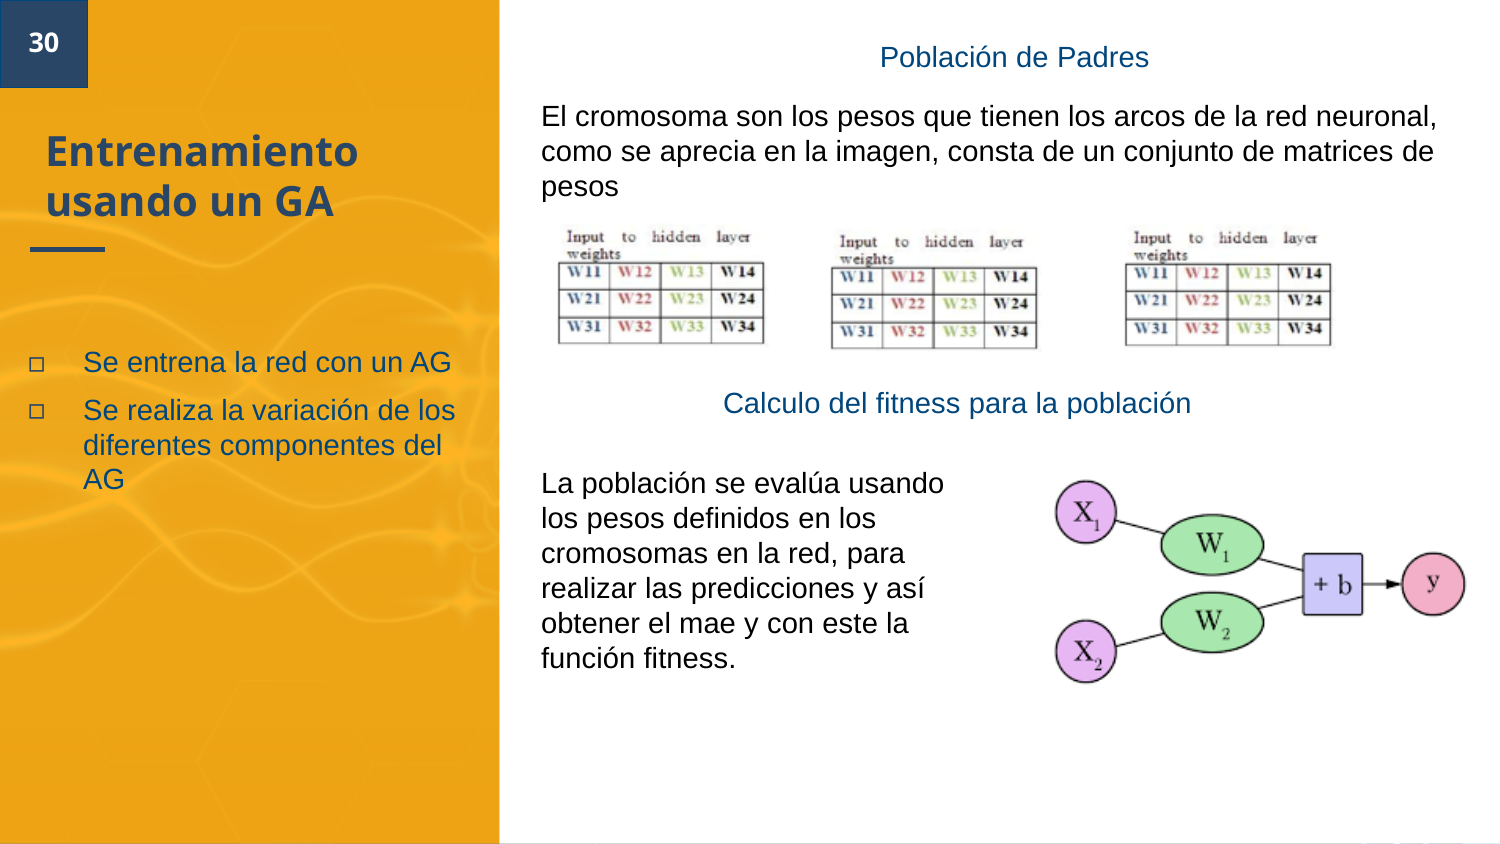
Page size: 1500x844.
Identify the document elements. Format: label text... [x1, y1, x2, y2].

picture [557, 221, 769, 353]
picture [1124, 223, 1336, 354]
picture [1028, 452, 1498, 716]
text_box Calculo del fitness para la población [692, 369, 1224, 426]
text_box La población se evalúa usando los pesos definidos en los cromosomas en la red, para realizar las predicciones y así obtener el mae y con este la función fitness. [526, 456, 995, 682]
text_box Población de Padres [749, 23, 1281, 80]
title Entrenamiento usando un GA [30, 129, 478, 240]
picture [830, 226, 1042, 357]
slide_number 30 [0, 0, 89, 88]
text_box El cromosoma son los pesos que tienen los arcos de la red neuronal, como se aprecia en la imagen, consta de un conjunto de matrices de pesos [526, 90, 1459, 211]
text_box Se entrena la red con un AG Se realiza la variación de los diferentes componentes del AG [0, 328, 475, 844]
